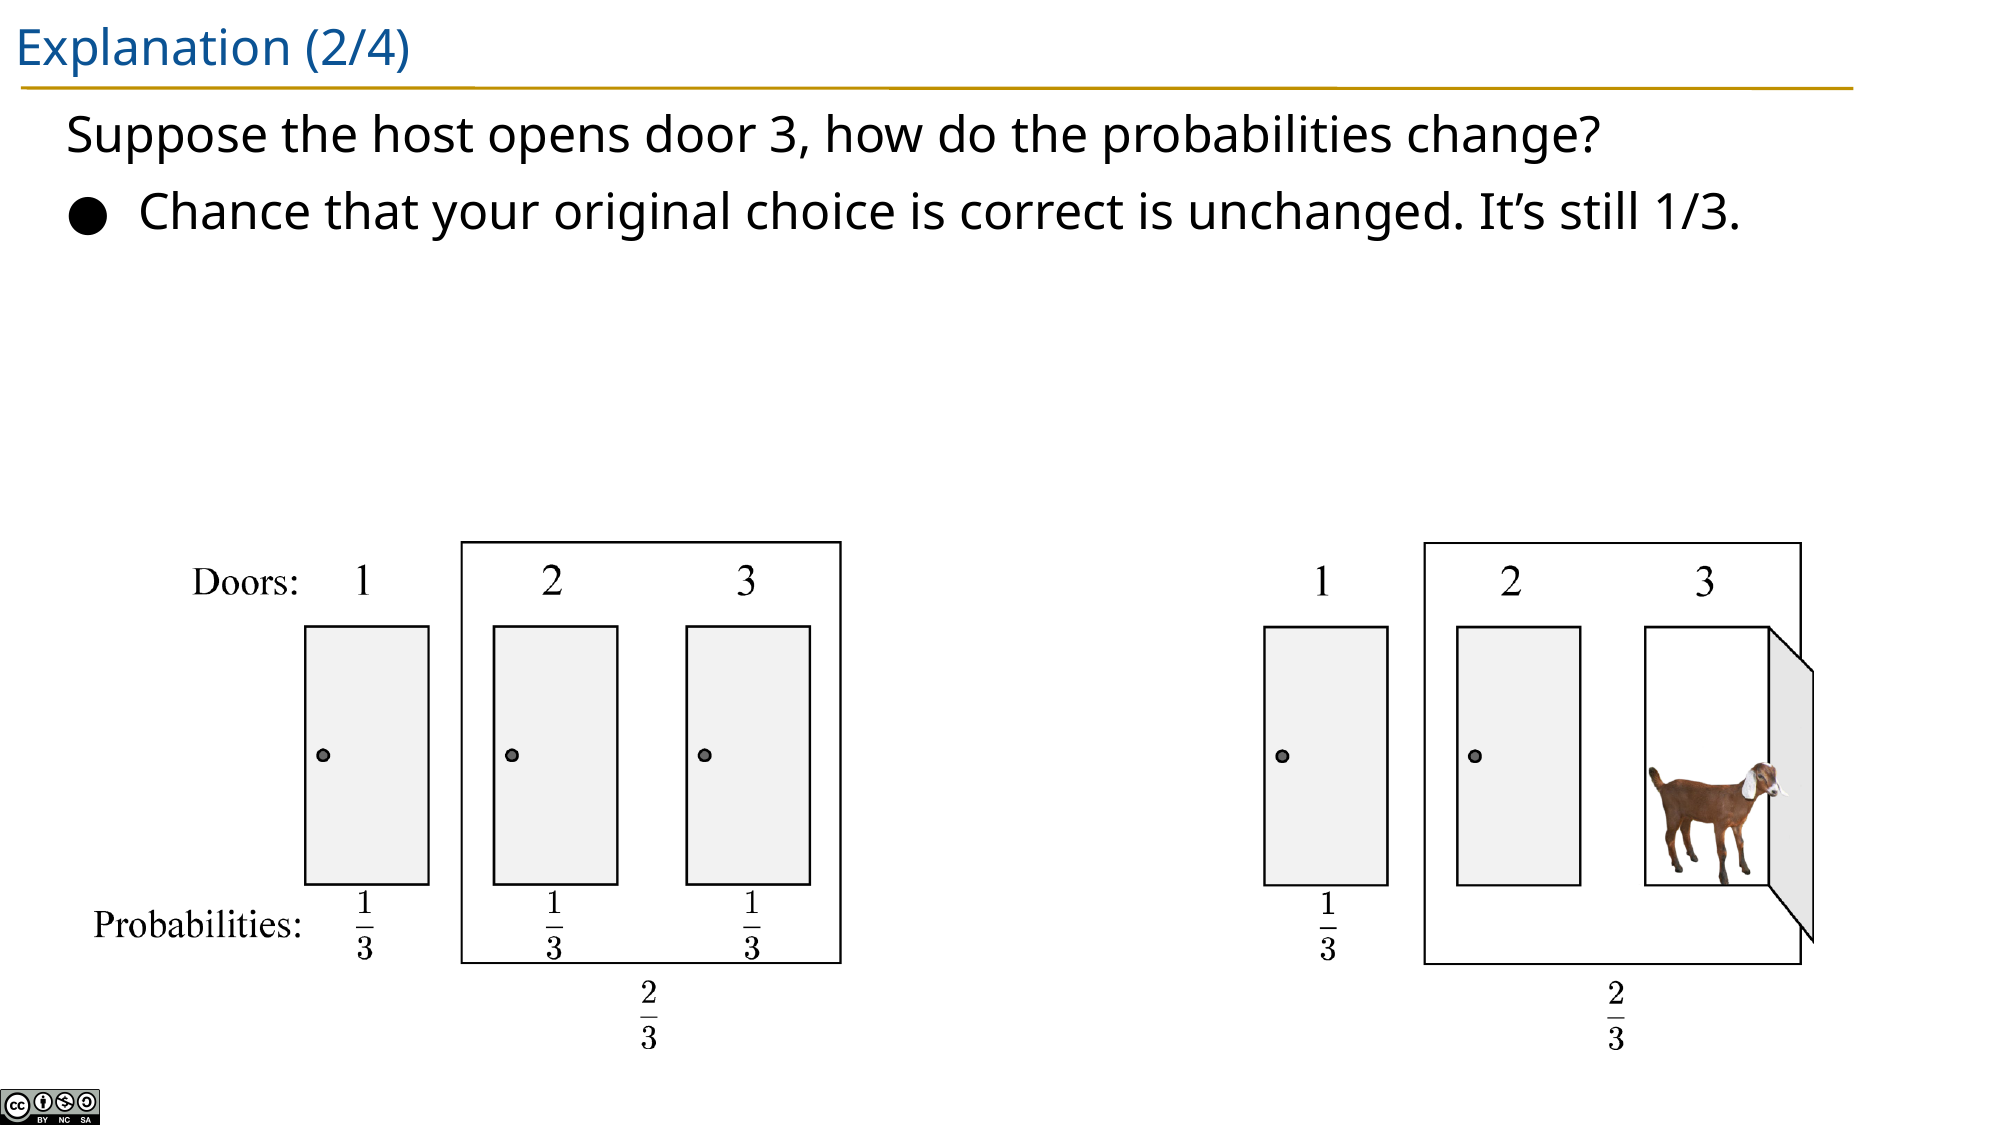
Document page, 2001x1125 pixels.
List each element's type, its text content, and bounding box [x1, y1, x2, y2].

list Suppose the host opens door 3, how do the probabilities change? Chance that your original choice is correct is unchanged. It’s still 1/3. [23, 87, 1887, 836]
title Explanation (2/4) [0, 0, 1864, 87]
picture [1249, 535, 1838, 1063]
picture [0, 1089, 100, 1125]
picture [66, 512, 862, 1071]
